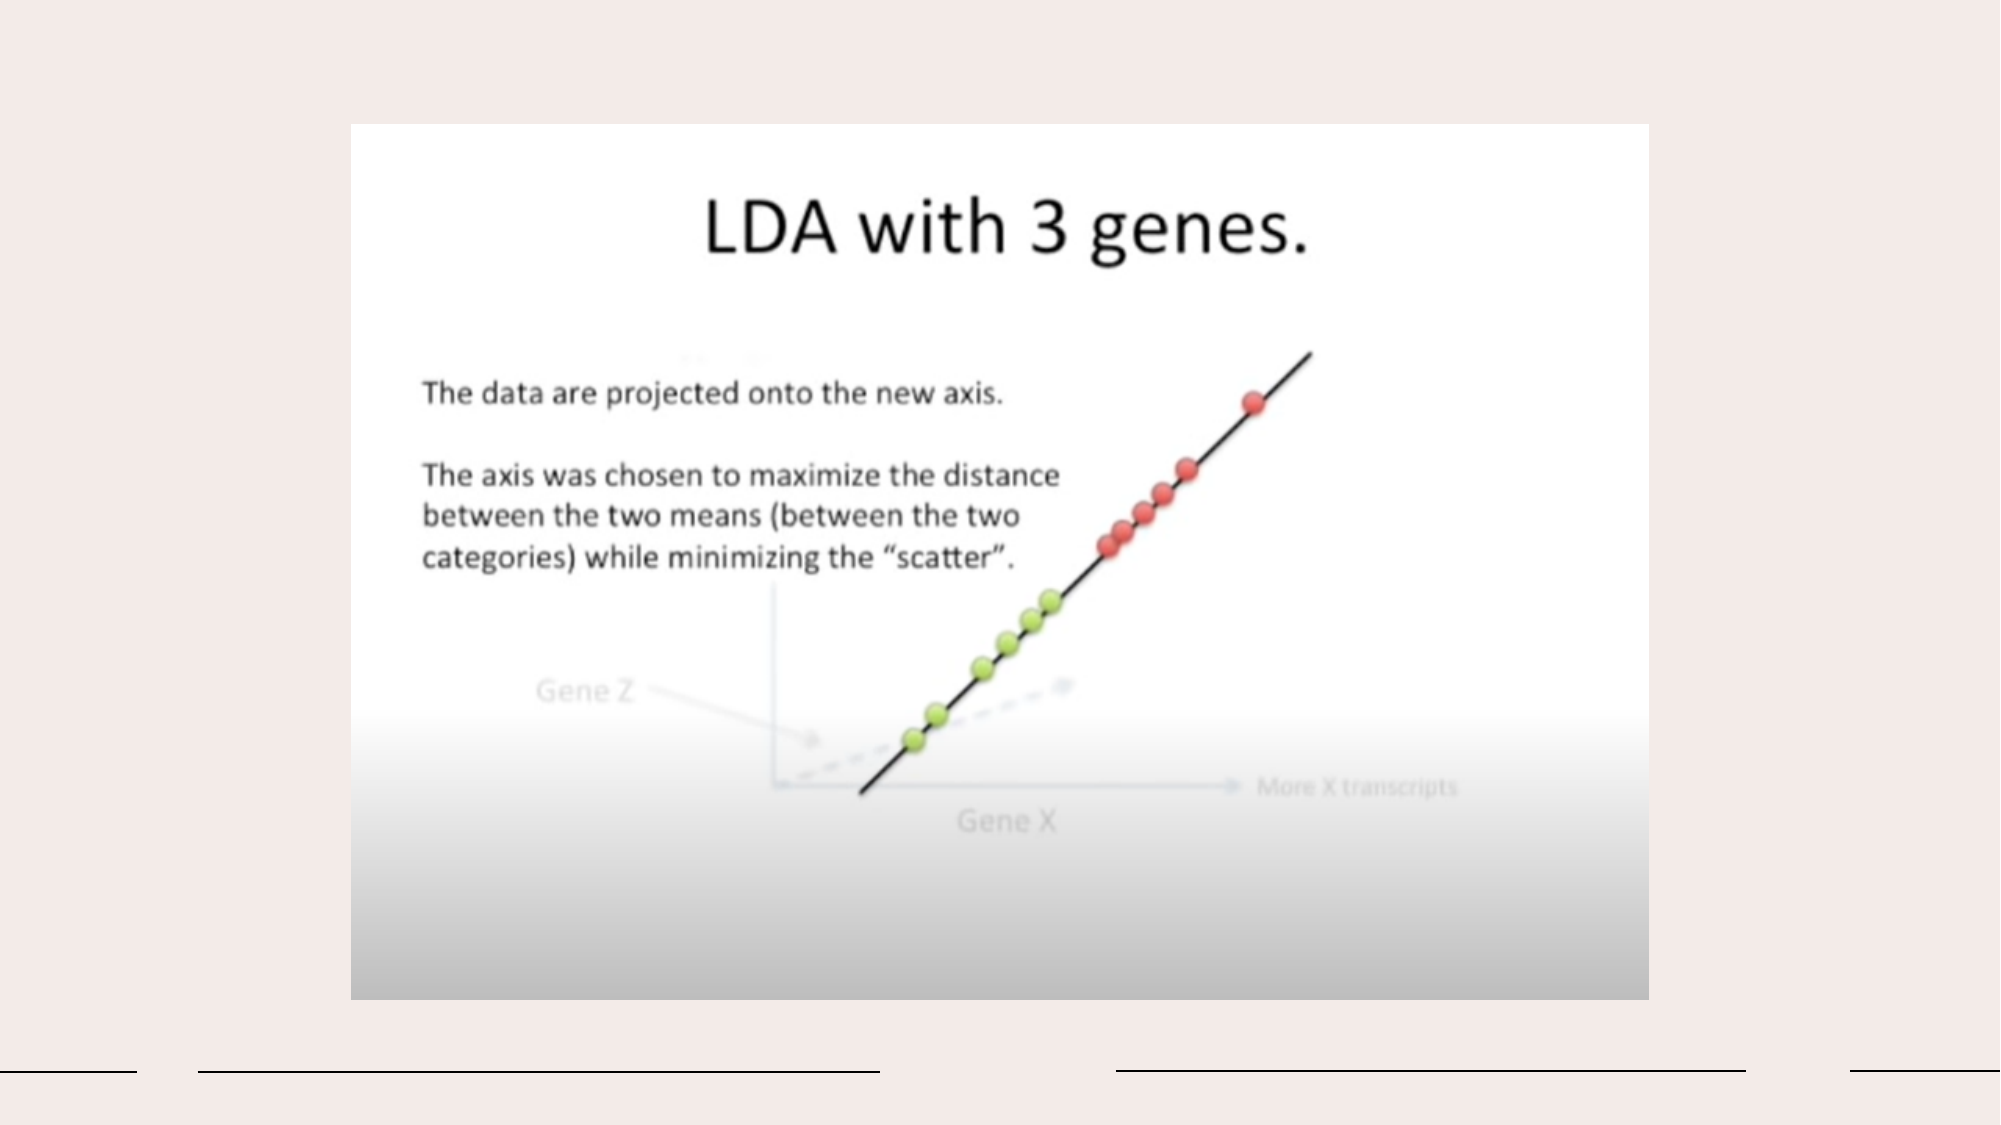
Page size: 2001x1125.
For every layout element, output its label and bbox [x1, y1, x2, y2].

picture [351, 124, 1649, 1001]
